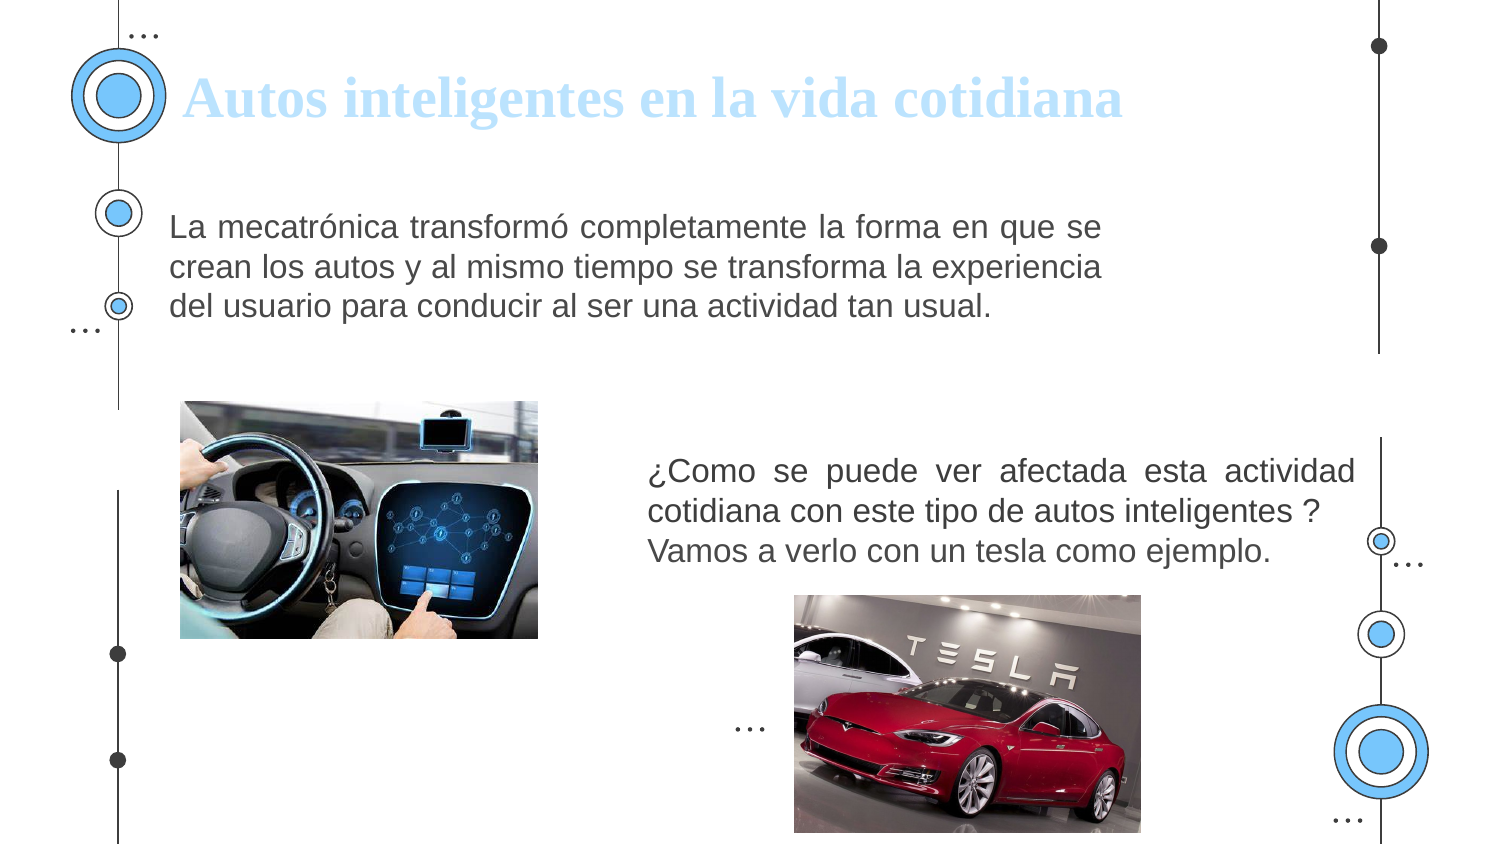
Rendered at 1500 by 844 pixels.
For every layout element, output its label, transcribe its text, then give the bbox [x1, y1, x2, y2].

picture [794, 594, 1141, 833]
text_box ¿Como se puede ver afectada esta actividad cotidiana con este tipo de autos inteligentes ? Vamos a verlo con un tesla como ejemplo. [632, 434, 1372, 585]
title Autos inteligentes en la vida cotidiana [168, 43, 1176, 157]
picture [180, 401, 538, 640]
subtitle La mecatrónica transformó completamente la forma en que se crean los autos y al mismo tiempo se transforma la experiencia del usuario para conducir al ser una actividad tan usual. [154, 189, 1119, 376]
